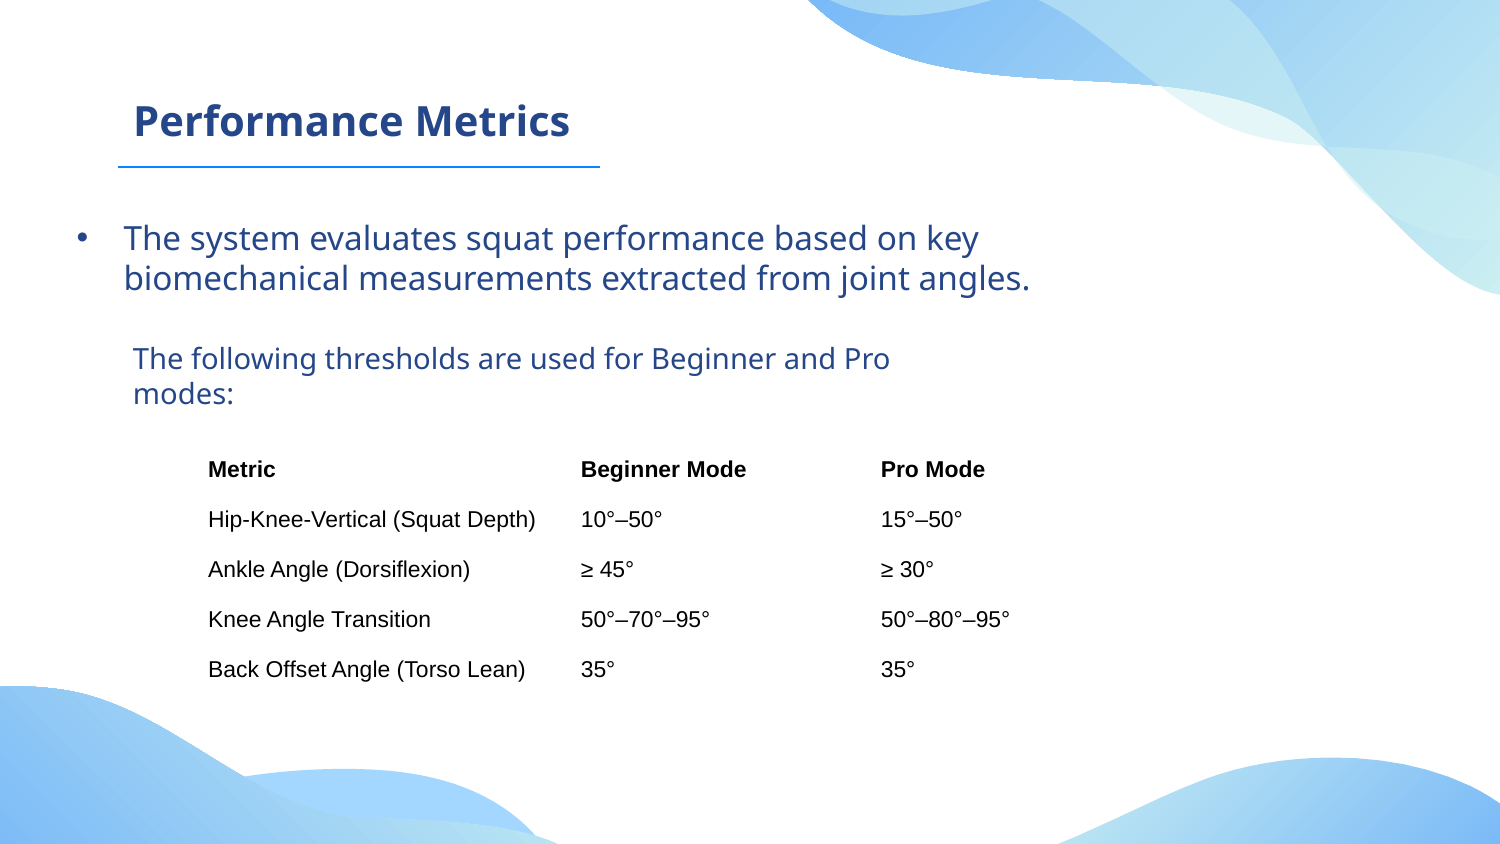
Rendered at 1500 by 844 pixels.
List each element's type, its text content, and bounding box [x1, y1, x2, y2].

table_header Pro Mode [866, 444, 1149, 494]
table_cell 15°–50° [866, 494, 1149, 544]
table_cell Hip-Knee-Vertical (Squat Depth) [193, 494, 566, 544]
table_cell ≥ 45° [566, 544, 866, 594]
table_header Metric [193, 444, 566, 494]
table_cell Ankle Angle (Dorsiflexion) [193, 544, 566, 594]
table_cell Back Offset Angle (Torso Lean) [193, 644, 566, 694]
table_header Beginner Mode [566, 444, 866, 494]
table_cell ≥ 30° [866, 544, 1149, 594]
text_box The following thresholds are used for Beginner and Pro modes: [118, 333, 1011, 418]
table_cell 35° [566, 644, 866, 694]
table_cell 10°–50° [566, 494, 866, 544]
title Performance Metrics [118, 72, 1382, 167]
table_cell Knee Angle Transition [193, 594, 566, 644]
text_box The system evaluates squat performance based on key biomechanical measurements extracted from joint angles. [38, 209, 1216, 345]
table_cell 35° [866, 644, 1149, 694]
table_cell 50°–80°–95° [866, 594, 1149, 644]
table_cell 50°–70°–95° [566, 594, 866, 644]
